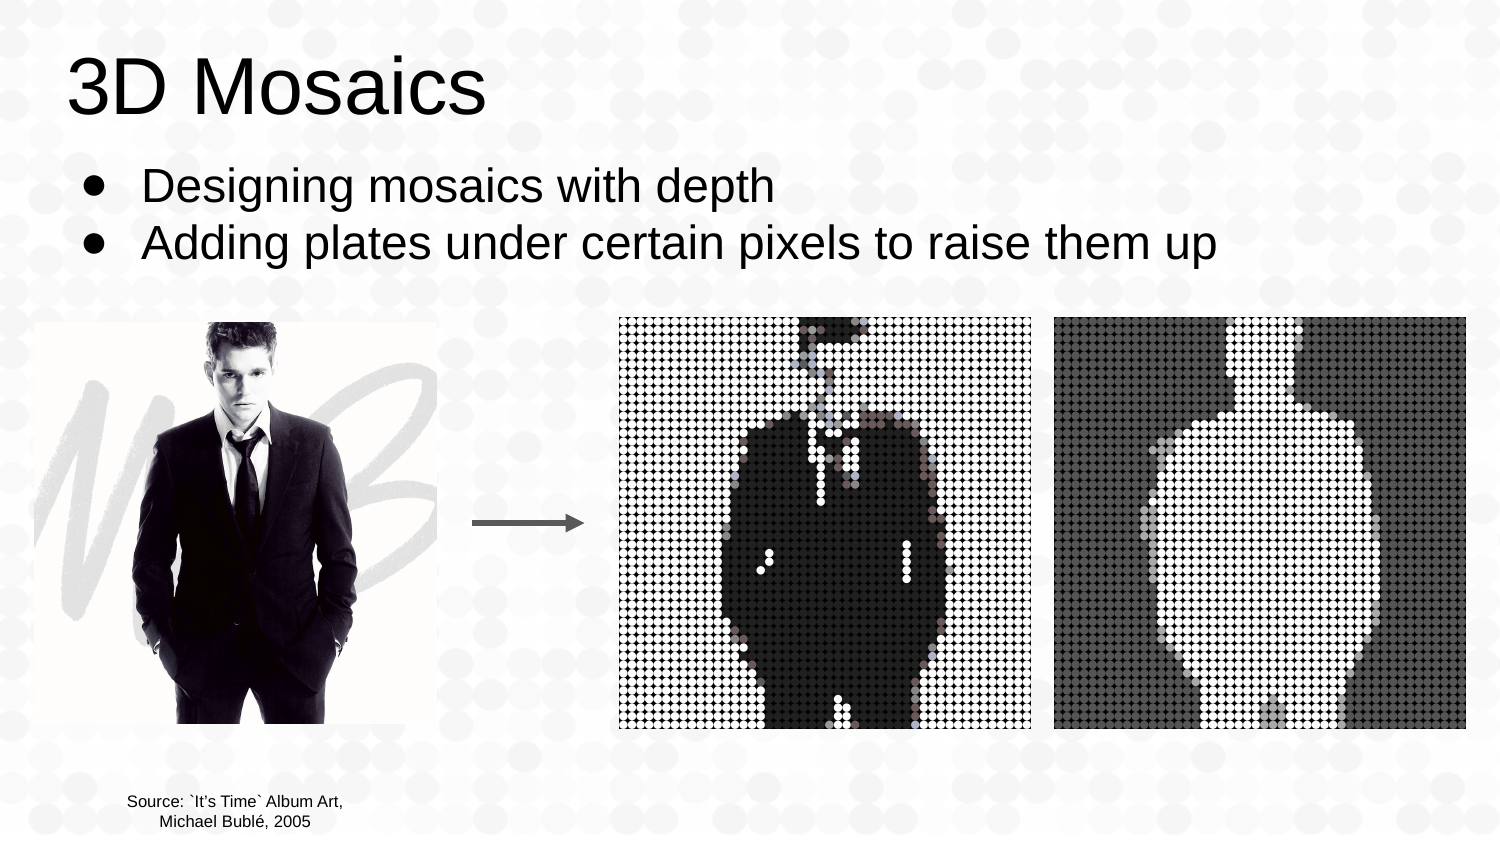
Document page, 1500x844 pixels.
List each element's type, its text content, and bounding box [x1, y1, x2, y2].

title 3D Mosaics [51, 32, 1449, 146]
text_box Source: `It’s Time` Album Art, Michael Bublé, 2005 [84, 776, 386, 844]
picture [0, 0, 1500, 844]
text_box Designing mosaics with depth Adding plates under certain pixels to raise them up [51, 139, 1387, 285]
